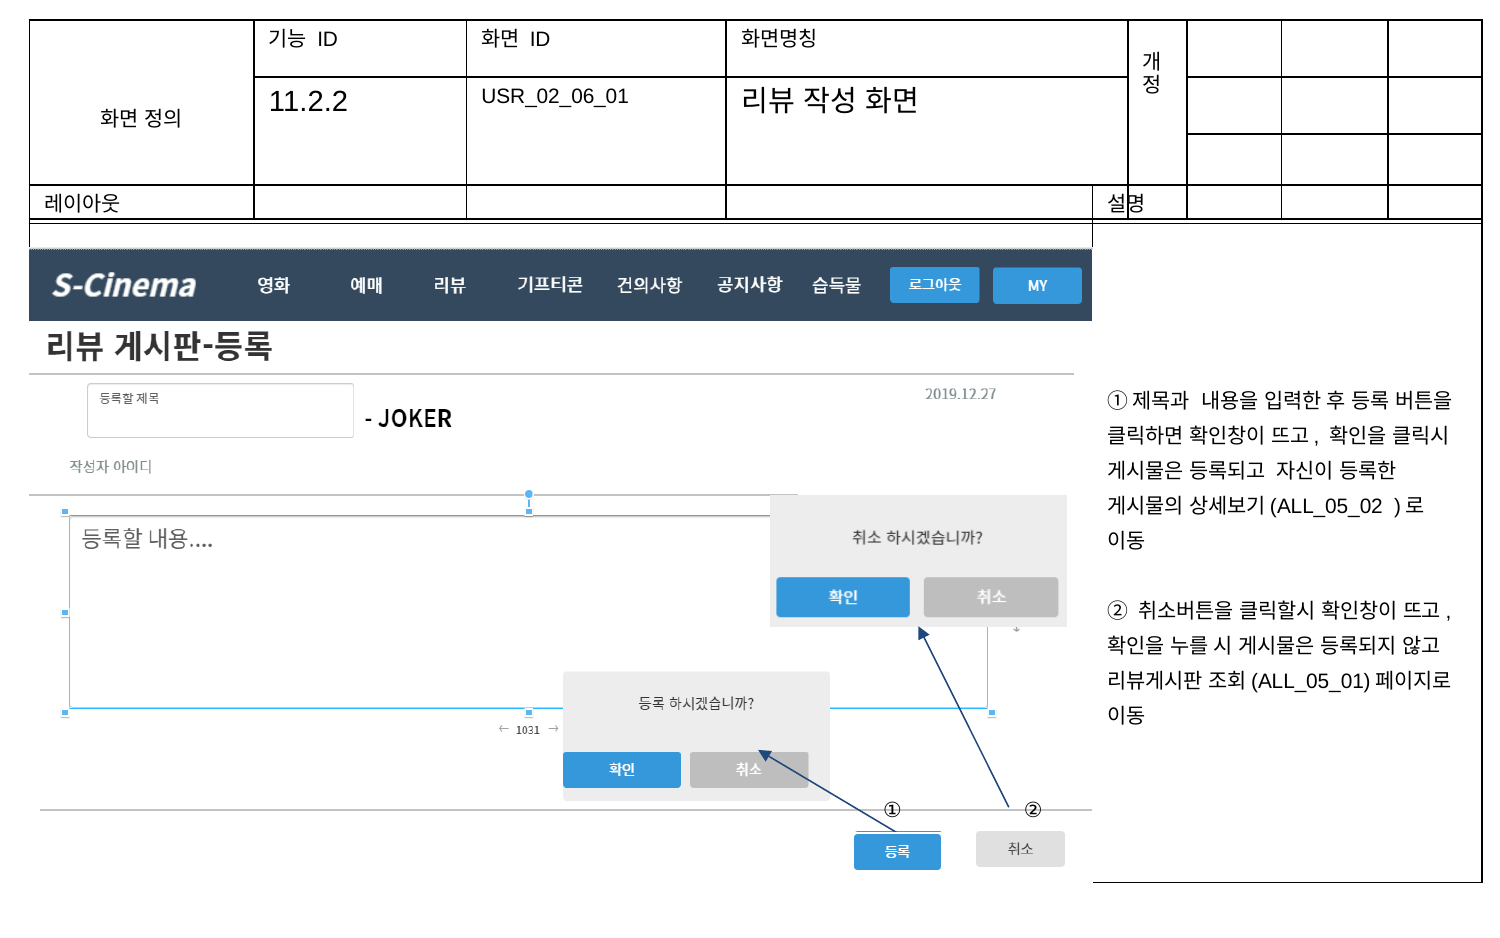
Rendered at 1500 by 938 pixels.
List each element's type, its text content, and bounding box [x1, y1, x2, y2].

table_header 설명 [1093, 186, 1481, 223]
table_header [1389, 21, 1481, 76]
table_header [1282, 21, 1387, 76]
table_cell [1188, 135, 1281, 184]
table_header 화면 ID [467, 21, 725, 76]
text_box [918, 626, 1010, 808]
table_header 개정 [1129, 21, 1186, 184]
table_cell [1282, 135, 1387, 184]
table_header 화면 정의 [30, 21, 253, 184]
table_cell [1282, 78, 1387, 133]
table_cell [1188, 78, 1281, 133]
table_cell [30, 224, 1092, 246]
table_header 레이아웃 [30, 186, 1092, 223]
table_cell [1389, 78, 1481, 133]
table_header 화면명칭 [727, 21, 1127, 76]
table_cell 11.2.2 [255, 78, 466, 184]
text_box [757, 749, 898, 834]
table_cell [1389, 135, 1481, 184]
picture [29, 246, 1093, 895]
table_cell USR_02_06_01 [467, 78, 725, 184]
table_cell ①제목과 내용을 입력한 후 등록 버튼을 클릭하면 확인창이 뜨고, 확인을 클릭시 게시물은 등록되고 자신이 등록한 게시물의 상세보기(ALL_05_02 )로 이동 ② 취소버튼을 클릭할시 확인창이 뜨고, 확인을 누를 시 게시물은 등록되지 않고 리뷰게시판 조회(ALL_05_01)페이지로 이동 [1093, 224, 1481, 882]
table_cell 리뷰 작성 화면 [727, 78, 1127, 184]
table_header 기능 ID [255, 21, 466, 76]
table_header [1188, 21, 1281, 76]
